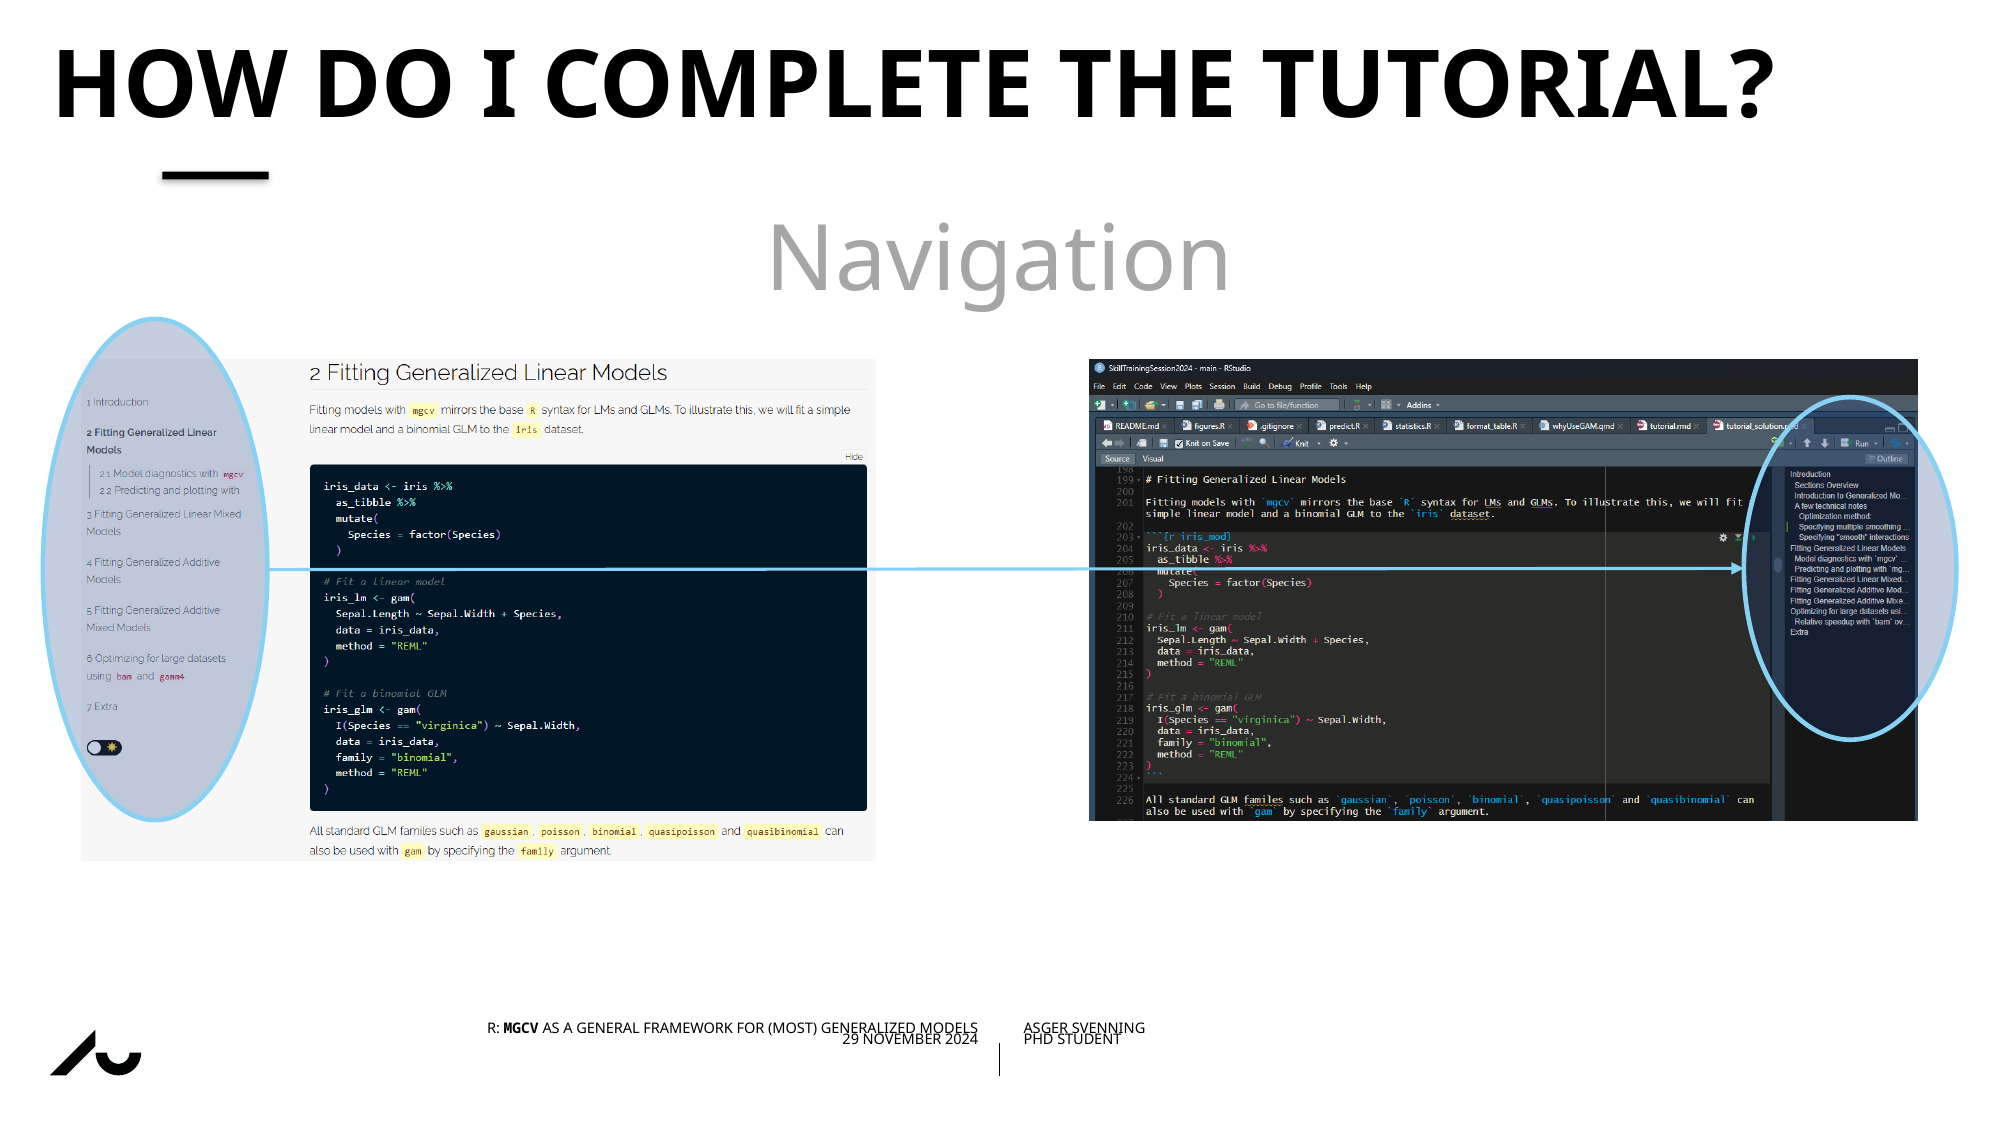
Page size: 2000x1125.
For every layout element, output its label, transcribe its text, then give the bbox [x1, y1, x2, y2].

text_box [95, 318, 215, 357]
title How DO I complete the tutorial? [51, 37, 1948, 162]
text_box Navigation [674, 207, 1325, 312]
text_box [42, 391, 76, 748]
text_box [1923, 443, 1957, 694]
picture [1088, 358, 1919, 822]
picture [81, 358, 876, 861]
